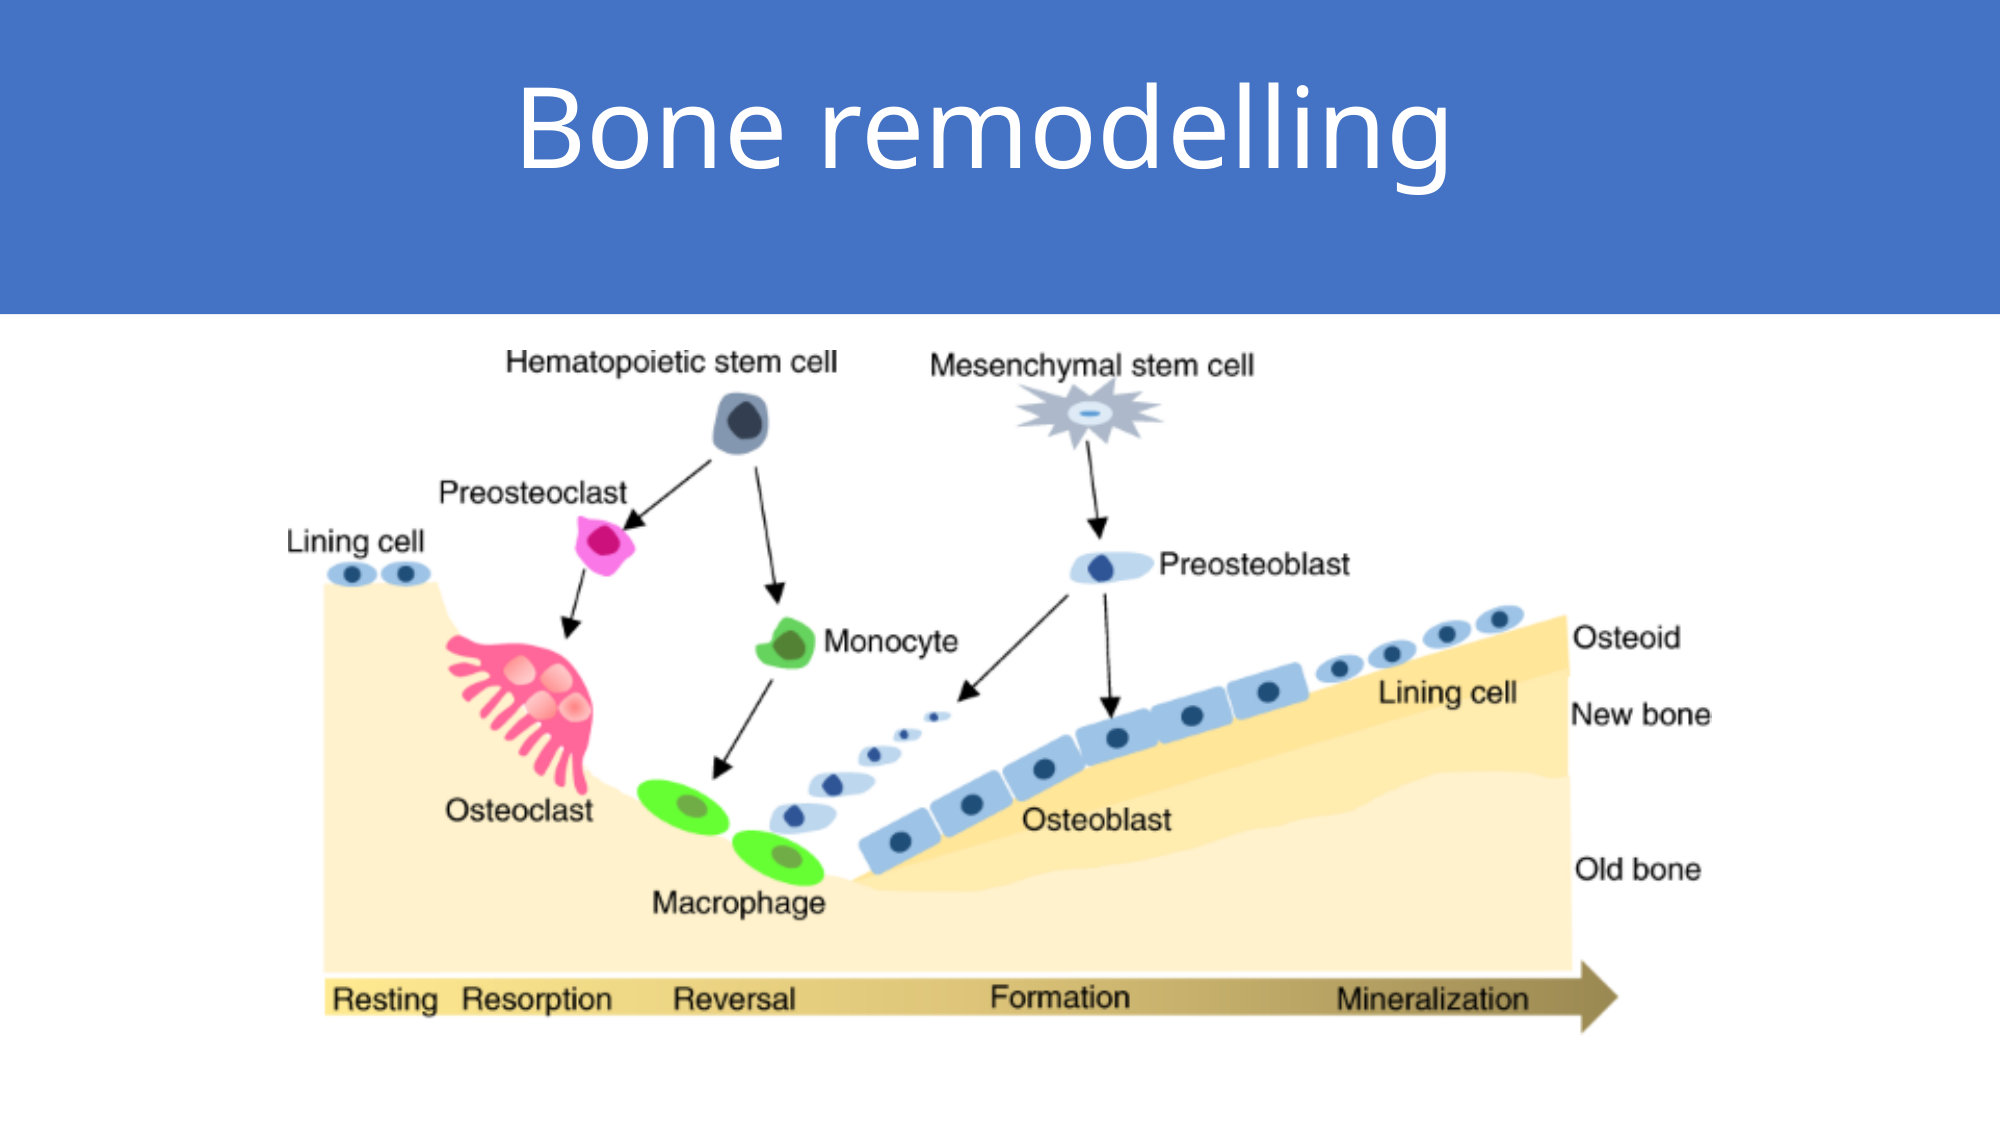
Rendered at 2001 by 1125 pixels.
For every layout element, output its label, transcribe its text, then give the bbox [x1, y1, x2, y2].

title Bone remodelling [137, 47, 1863, 201]
text_box [0, 0, 2000, 315]
picture [288, 350, 1712, 1035]
